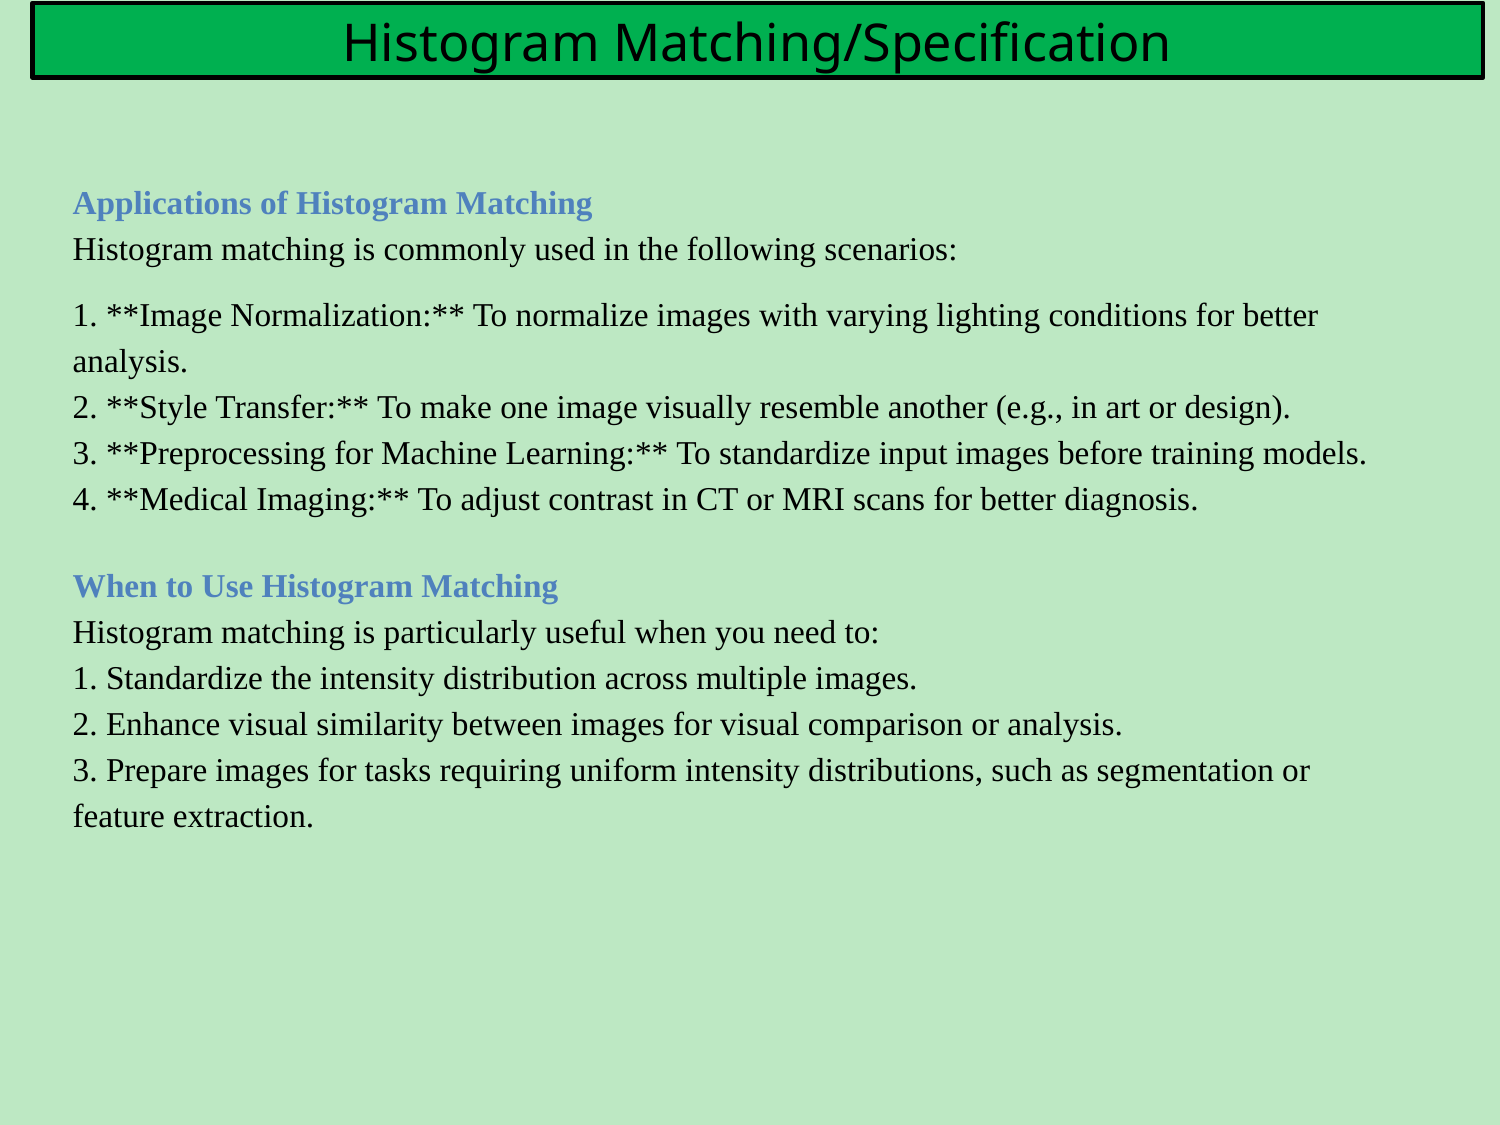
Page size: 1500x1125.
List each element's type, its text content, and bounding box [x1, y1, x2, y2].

title Histogram Matching/Specification [32, 3, 1483, 78]
text_box Applications of Histogram Matching Histogram matching is commonly used in the following scenarios: 1. **Image Normalization:** To normalize images with varying lighting conditions for better analysis. 2. **Style Transfer:** To make one image visually resemble another (e.g., in art or design). 3. **Preprocessing for Machine Learning:** To standardize input images before training models. 4. **Medical Imaging:** To adjust contrast in CT or MRI scans for better diagnosis. When to Use Histogram Matching Histogram matching is particularly useful when you need to: 1. Standardize the intensity distribution across multiple images. 2. Enhance visual similarity between images for visual comparison or analysis. 3. Prepare images for tasks requiring uniform intensity distributions, such as segmentation or feature extraction. [57, 167, 1402, 842]
